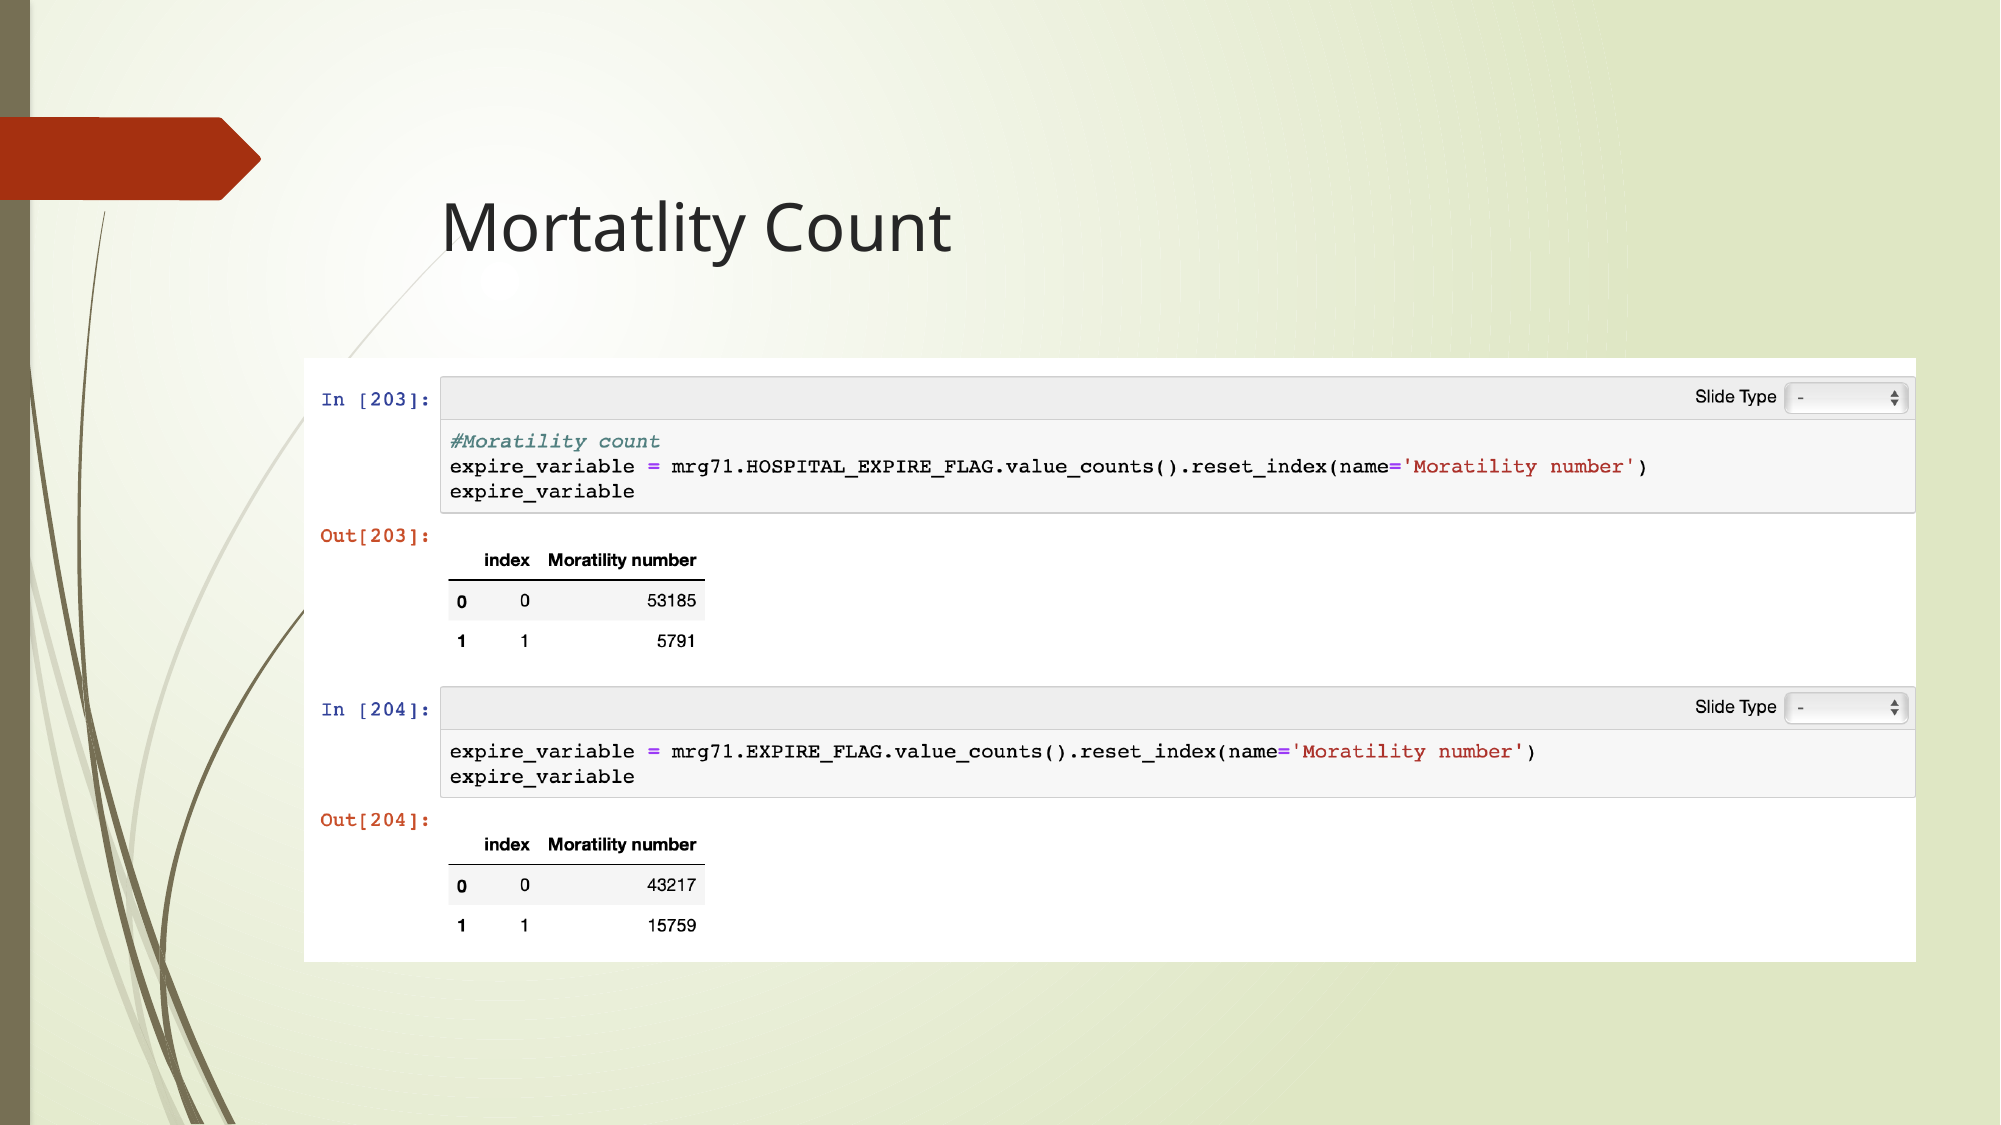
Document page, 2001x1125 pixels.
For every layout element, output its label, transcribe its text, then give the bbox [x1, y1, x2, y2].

picture [304, 357, 1916, 962]
title Mortatlity Count [425, 177, 1888, 313]
